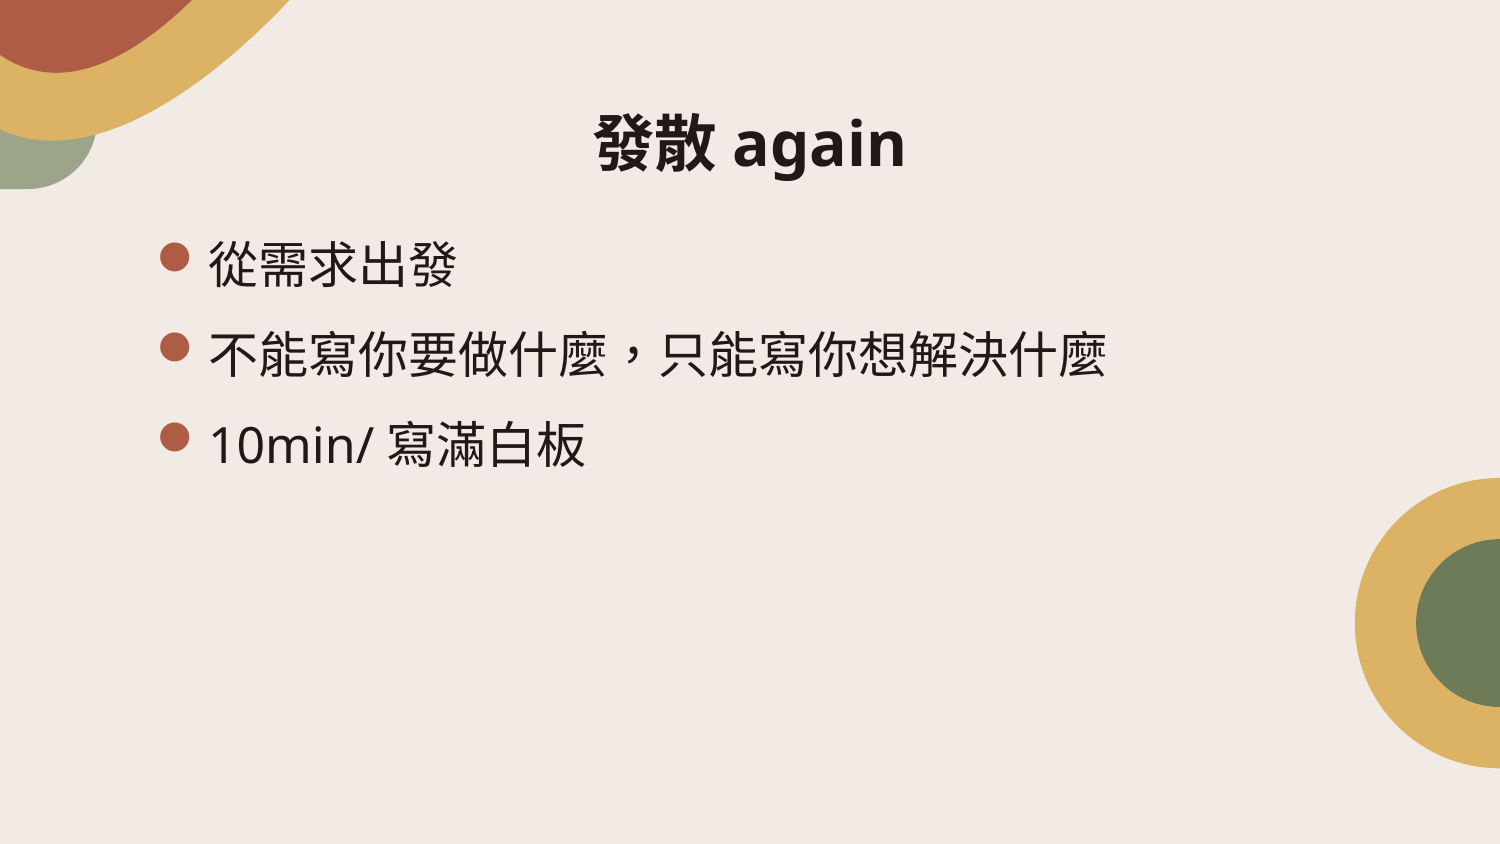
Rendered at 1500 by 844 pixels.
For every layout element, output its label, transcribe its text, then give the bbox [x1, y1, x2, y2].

title 發散again [118, 88, 1382, 167]
list 從需求出發 不能寫你要做什麼，只能寫你想解決什麼 10min/寫滿白板 [118, 189, 1382, 756]
